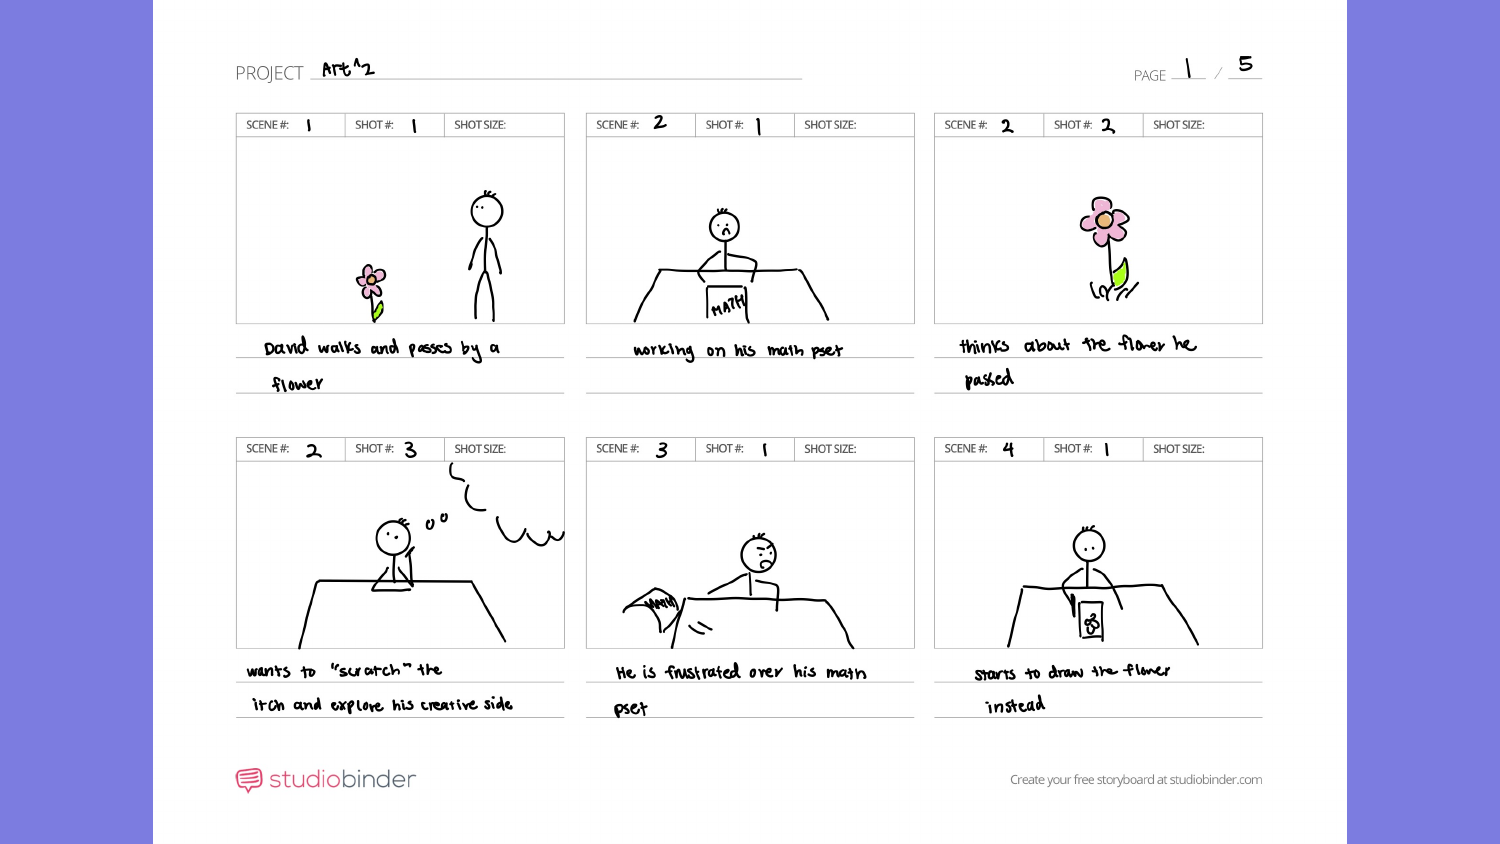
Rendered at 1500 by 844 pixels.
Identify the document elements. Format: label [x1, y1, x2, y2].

picture [153, 0, 1347, 844]
